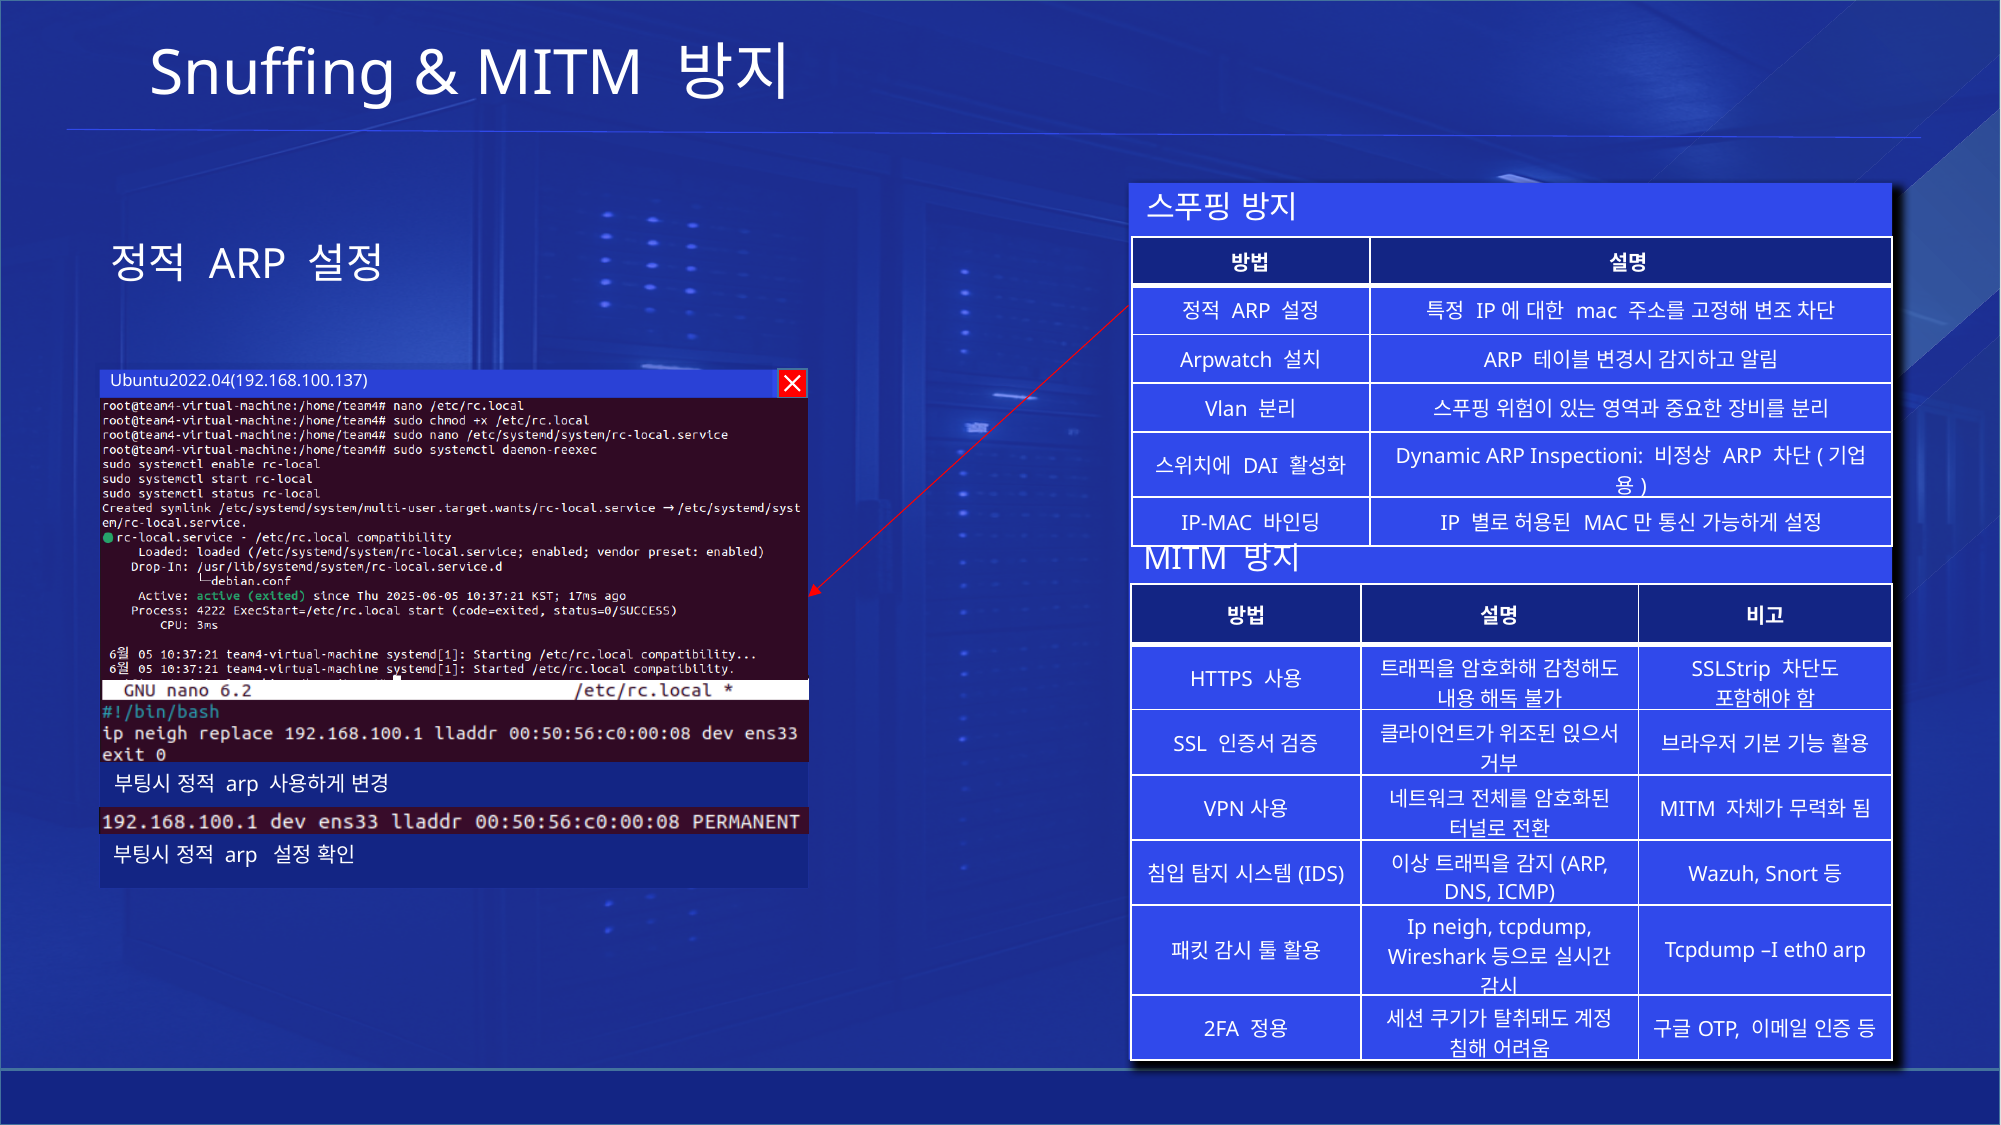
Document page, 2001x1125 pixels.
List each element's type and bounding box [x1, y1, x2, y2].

picture [100, 398, 809, 762]
text_box [0, 1070, 2000, 1125]
text_box [808, 305, 1129, 597]
text_box [66, 129, 1922, 138]
text_box [0, 0, 2000, 1070]
picture [99, 807, 809, 834]
